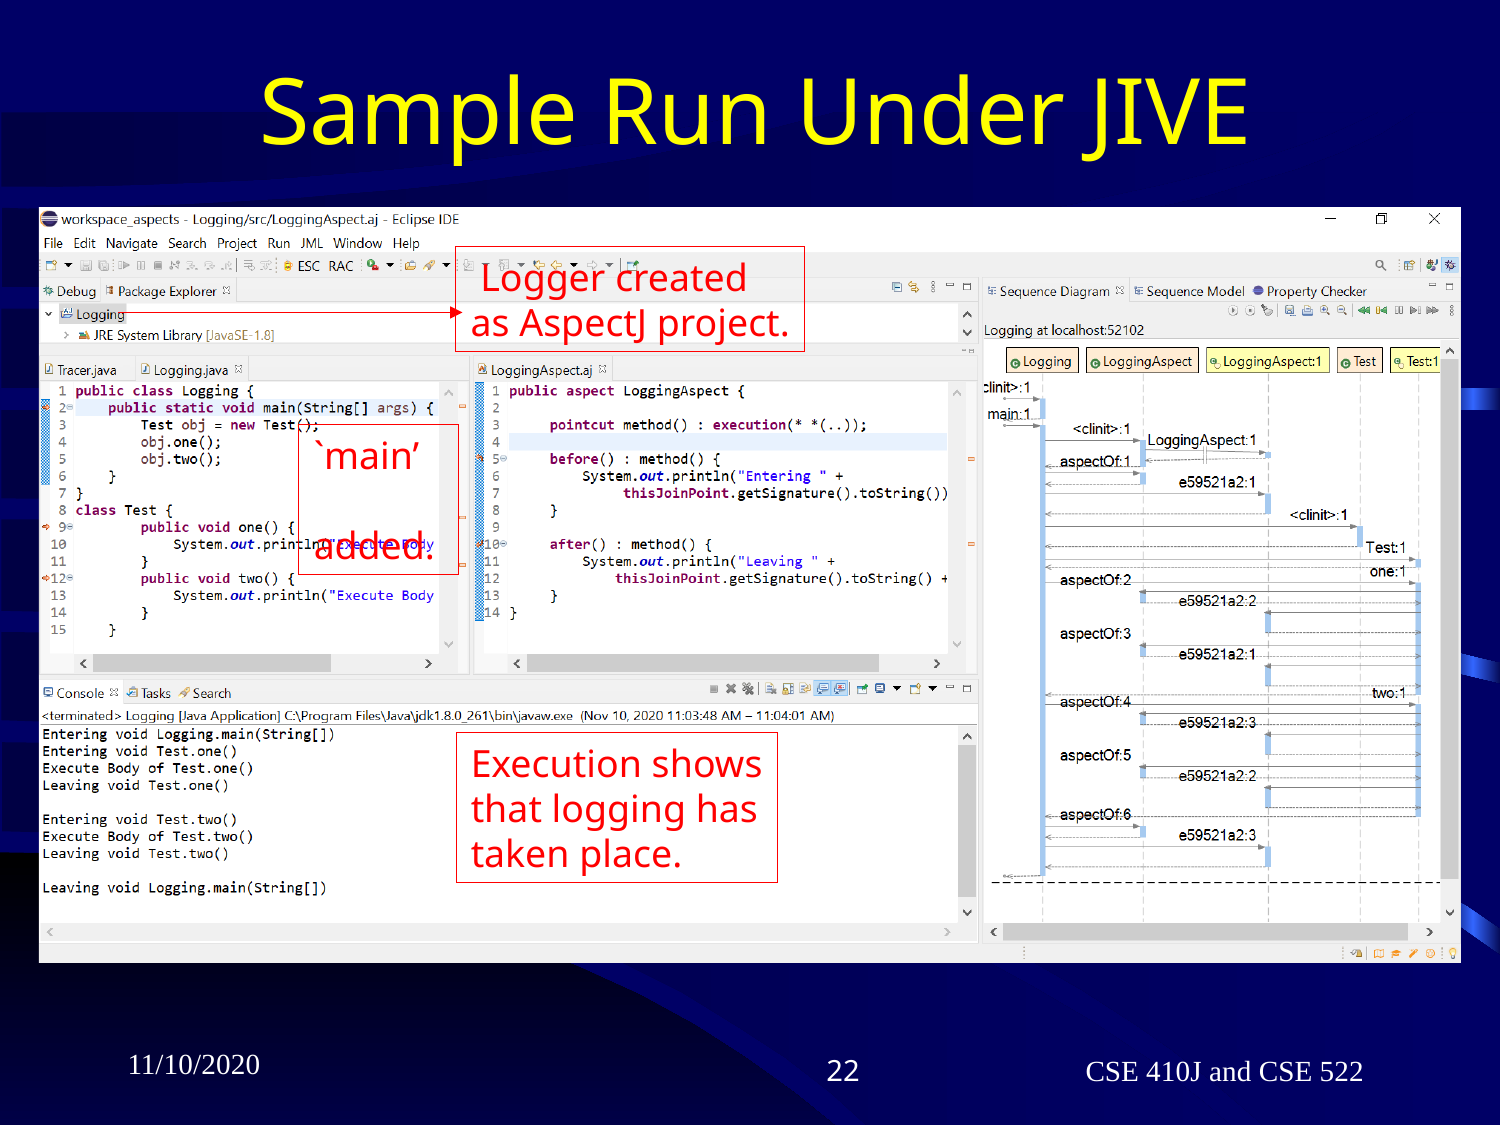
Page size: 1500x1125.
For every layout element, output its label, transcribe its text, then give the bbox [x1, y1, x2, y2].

picture [38, 206, 1462, 963]
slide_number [112, 1012, 426, 1088]
title Sample Run Under JIVE [118, 13, 1394, 202]
footer CSE 410J and CSE 522 [987, 1019, 1463, 1096]
slide_number 22 [562, 1024, 876, 1101]
